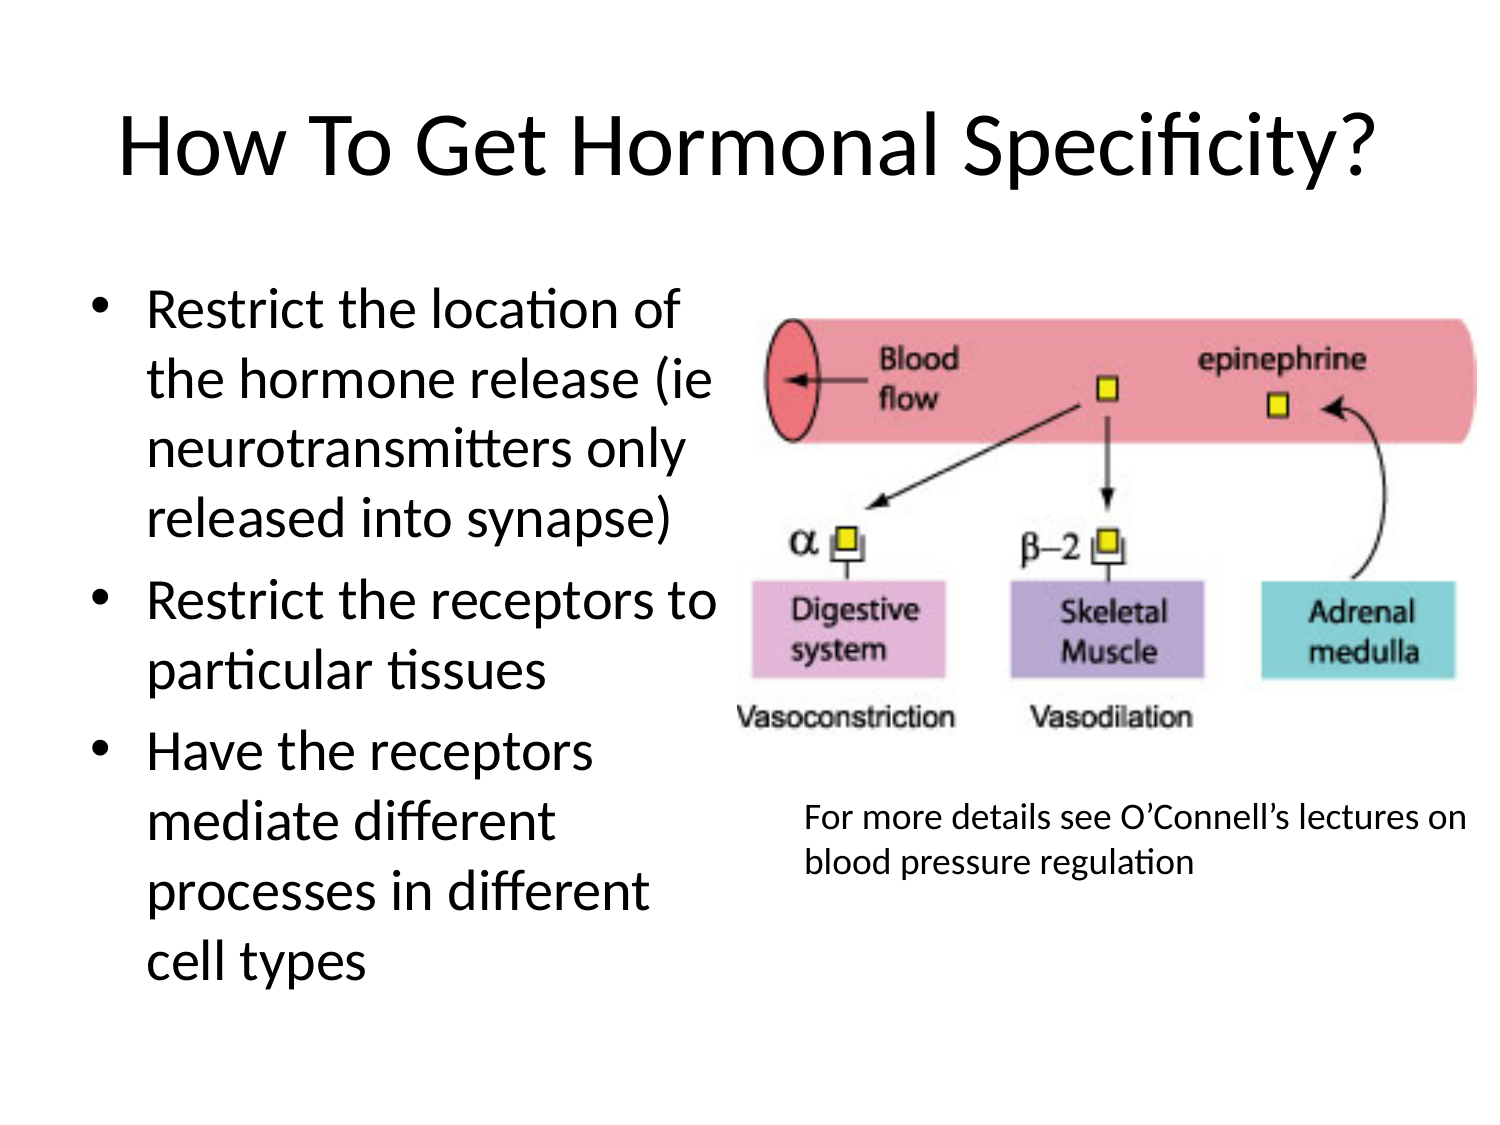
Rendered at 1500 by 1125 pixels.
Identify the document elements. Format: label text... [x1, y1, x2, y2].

text_box For more details see O’Connell’s lectures on blood pressure regulation [789, 784, 1500, 889]
picture [737, 318, 1477, 740]
title How To Get Hormonal Specificity? [75, 45, 1425, 233]
list Restrict the location of the hormone release (ie neurotransmitters only released into synapse) Restrict the receptors to particular tissues Have the receptors mediate different processes in different cell types [75, 262, 738, 1005]
